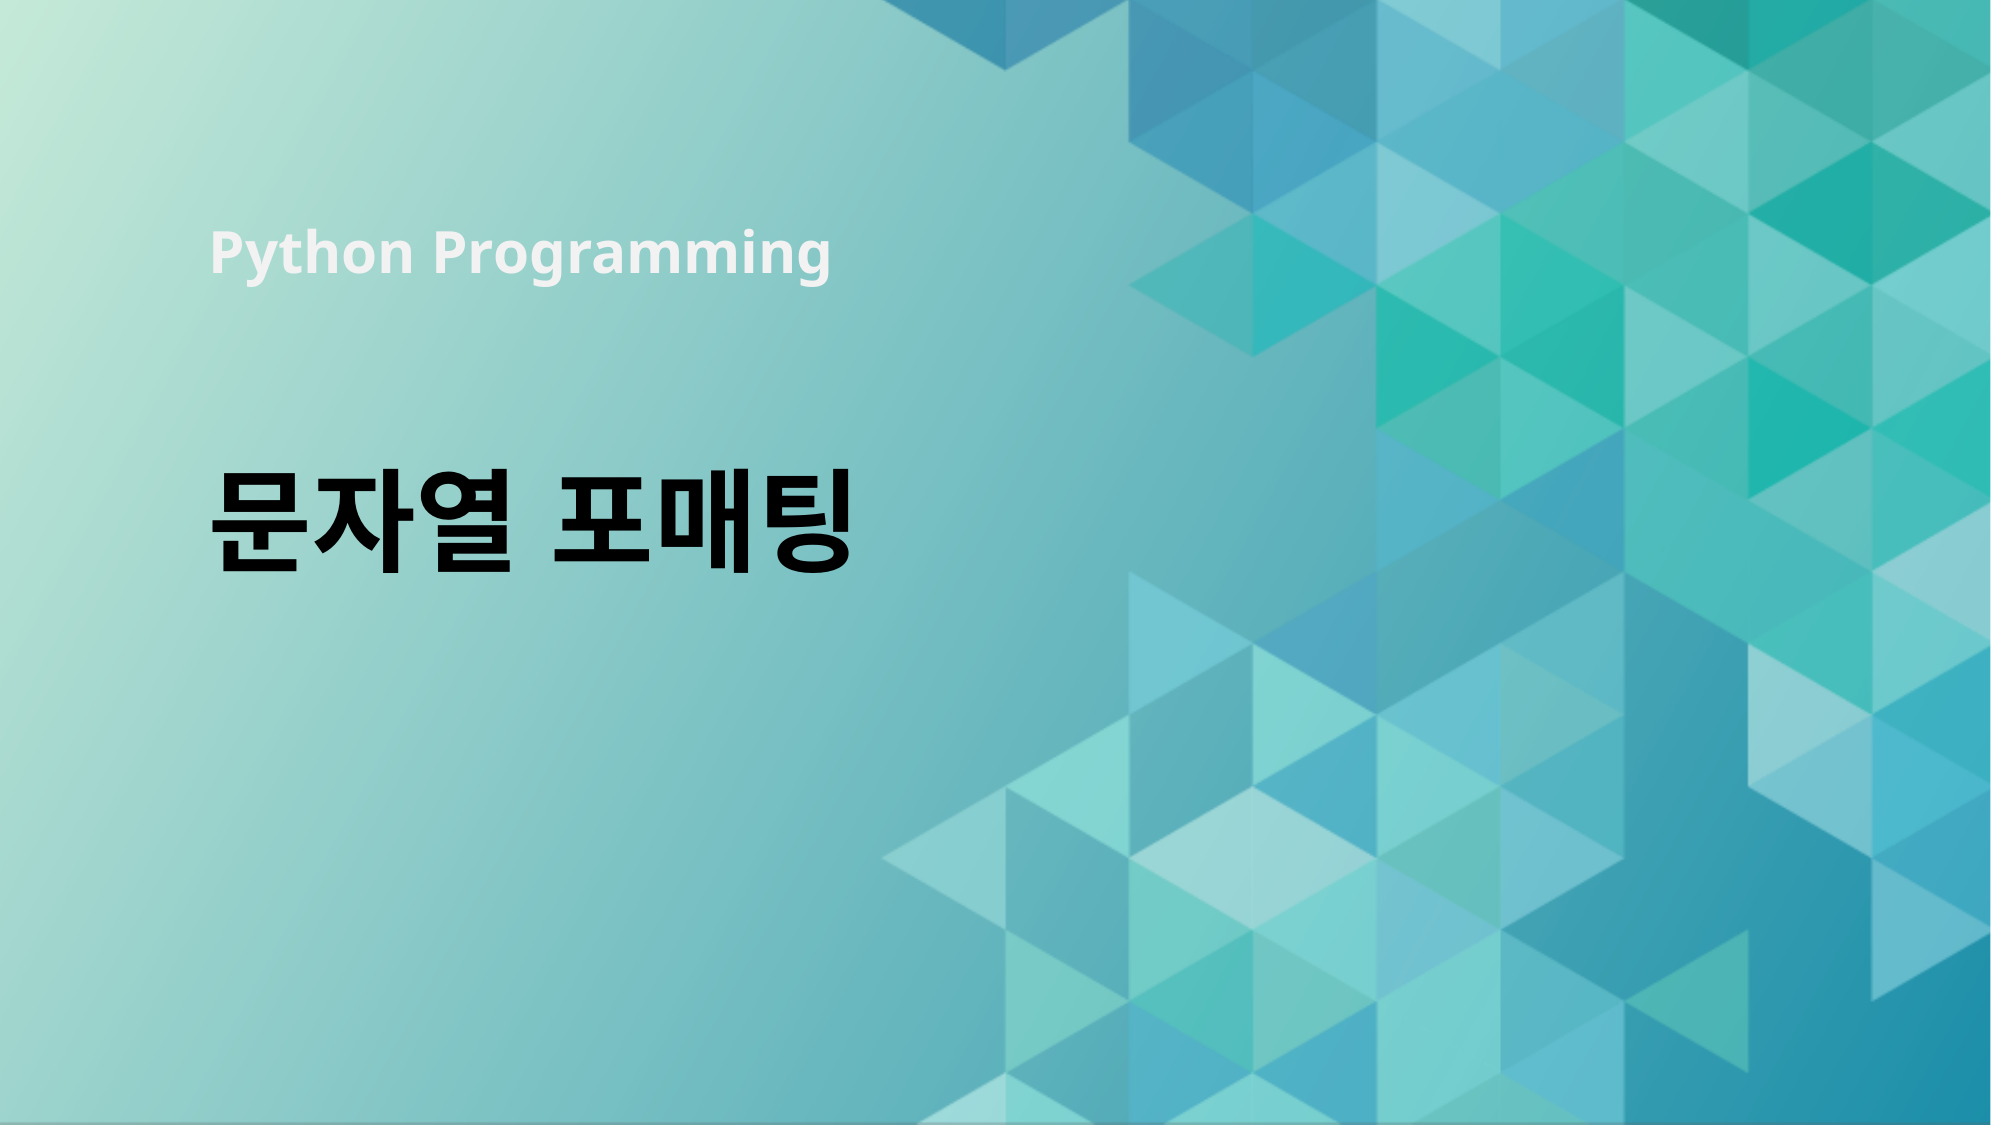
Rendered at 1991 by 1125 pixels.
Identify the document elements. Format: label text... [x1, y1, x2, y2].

title 문자열 포매팅 [193, 373, 1943, 664]
picture [0, 0, 1991, 1125]
